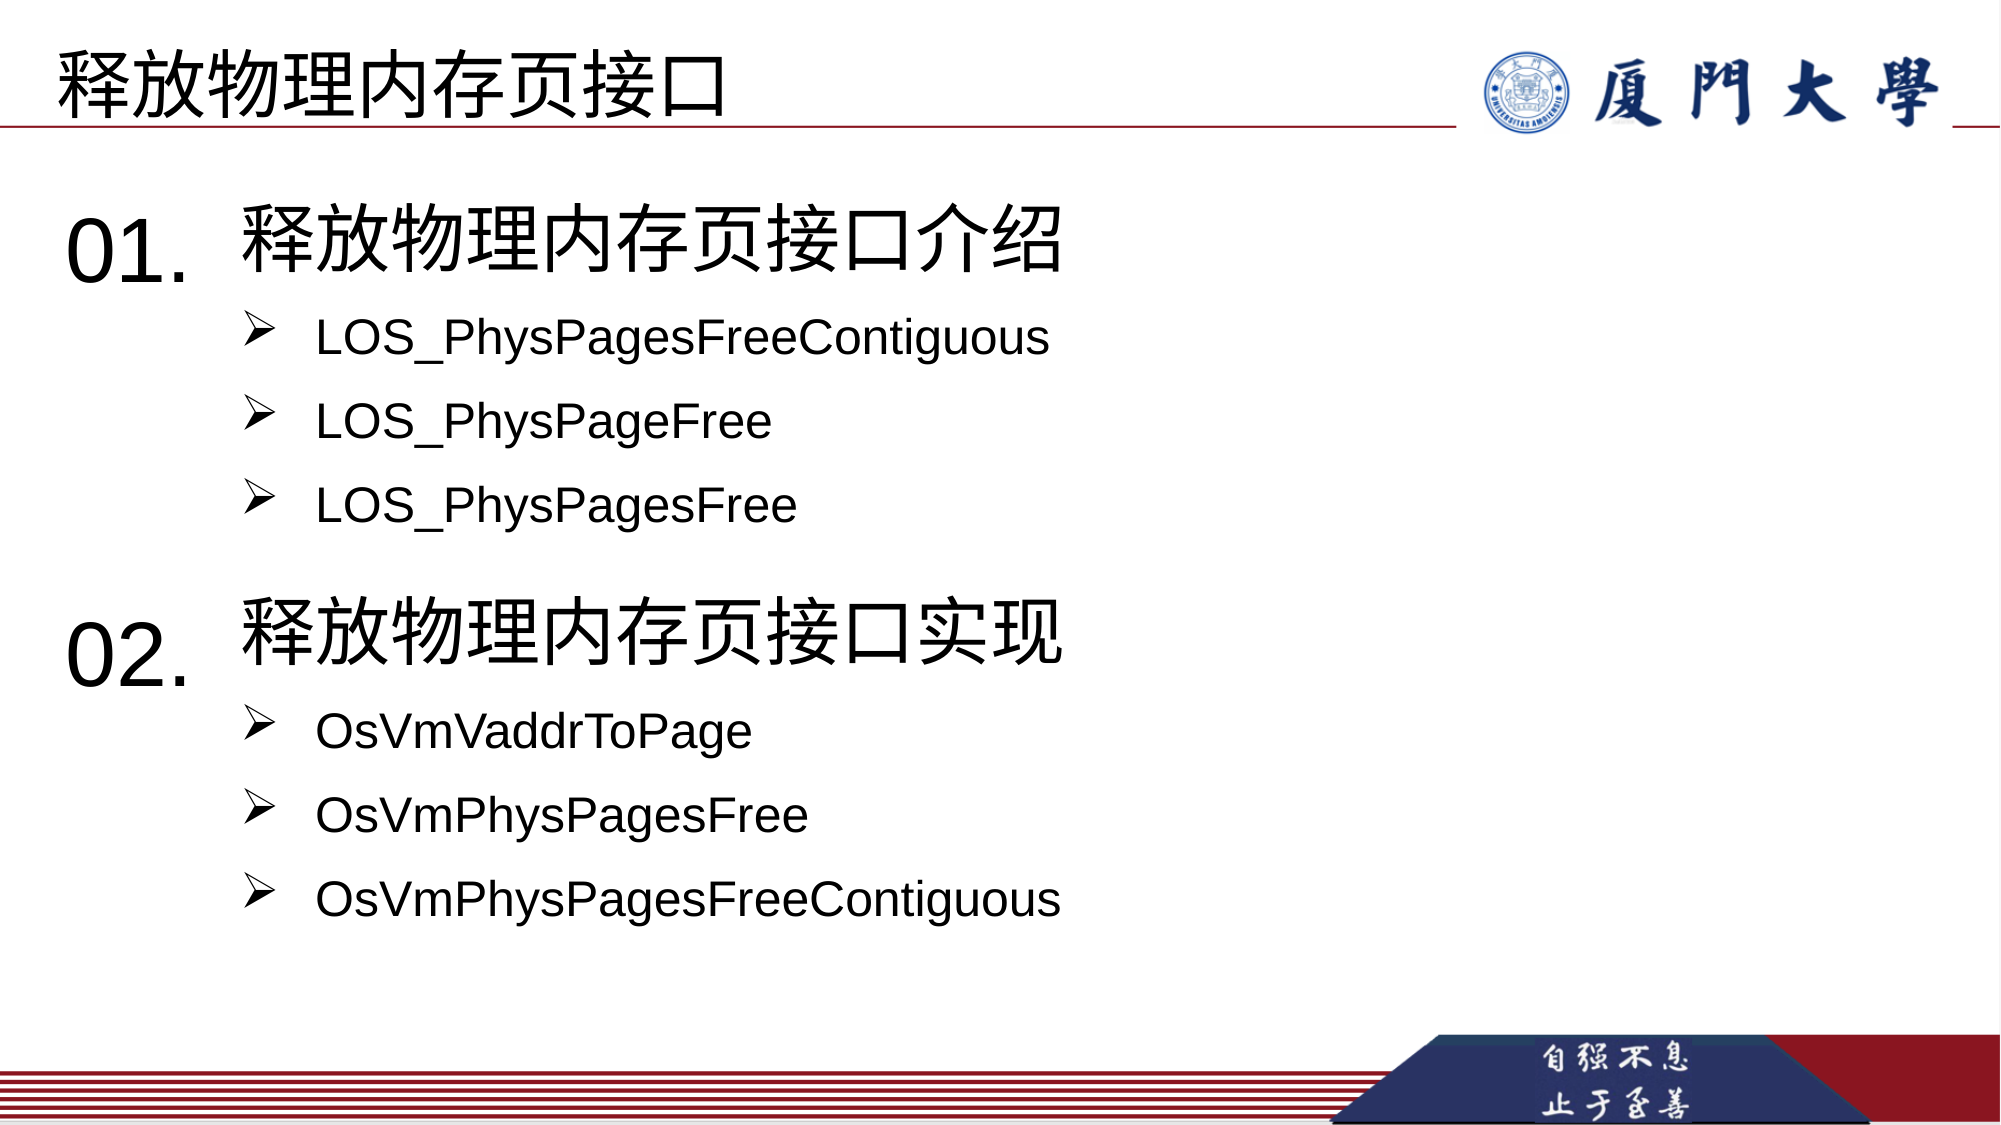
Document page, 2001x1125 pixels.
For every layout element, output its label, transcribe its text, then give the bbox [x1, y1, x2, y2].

text_box 释放物理内存页接口 [41, 11, 759, 135]
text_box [49, 183, 1174, 938]
picture [0, 0, 2001, 1125]
text_box 02. [1683, 96, 2000, 277]
